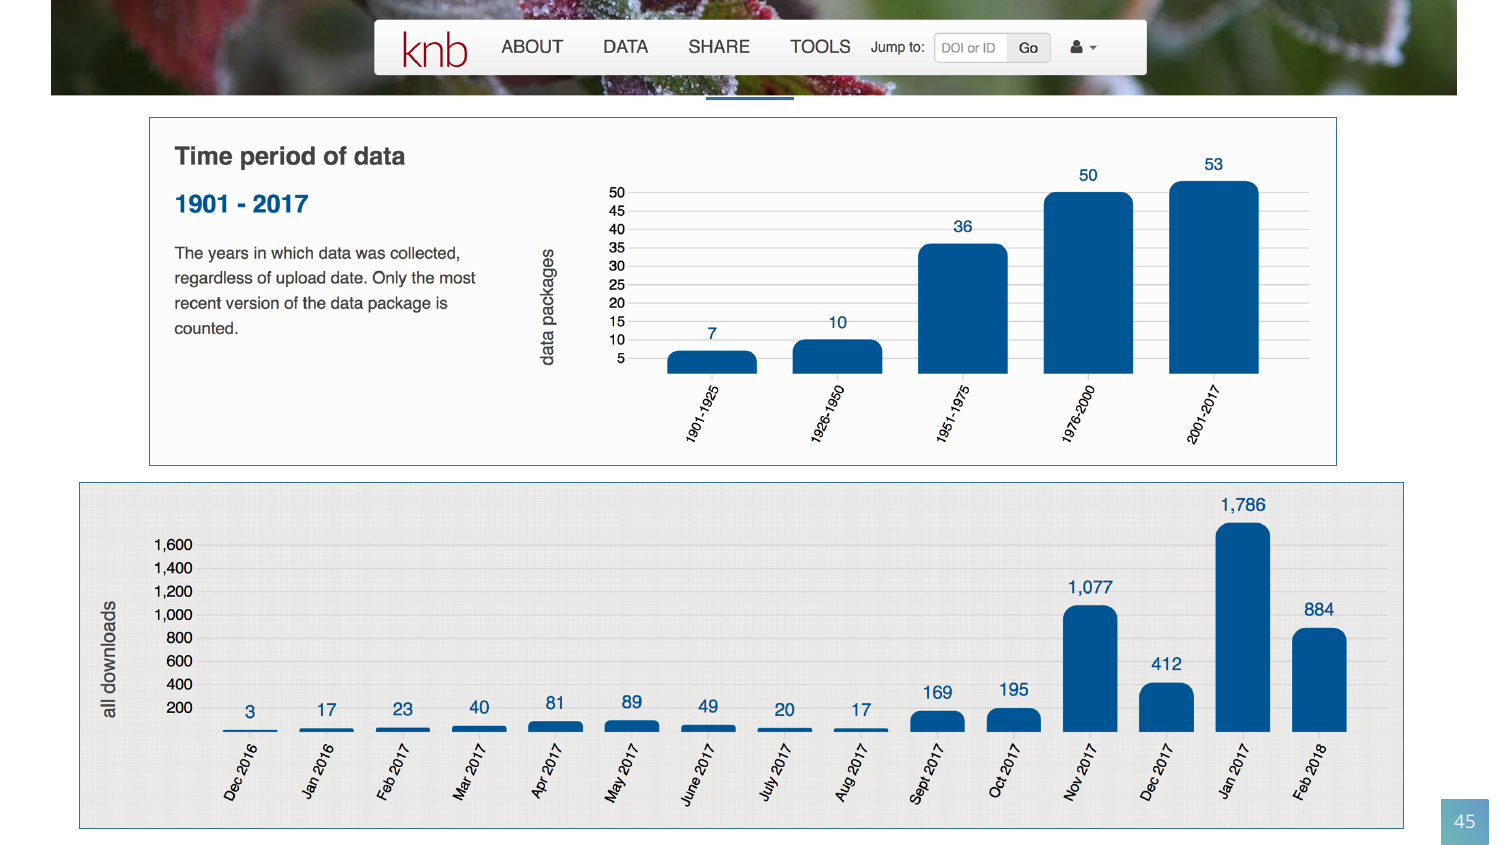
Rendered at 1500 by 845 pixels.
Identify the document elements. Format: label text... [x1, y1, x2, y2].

picture [78, 482, 1404, 829]
picture [149, 117, 1337, 466]
picture [51, 0, 1457, 97]
slide_number 45 [1443, 803, 1486, 841]
